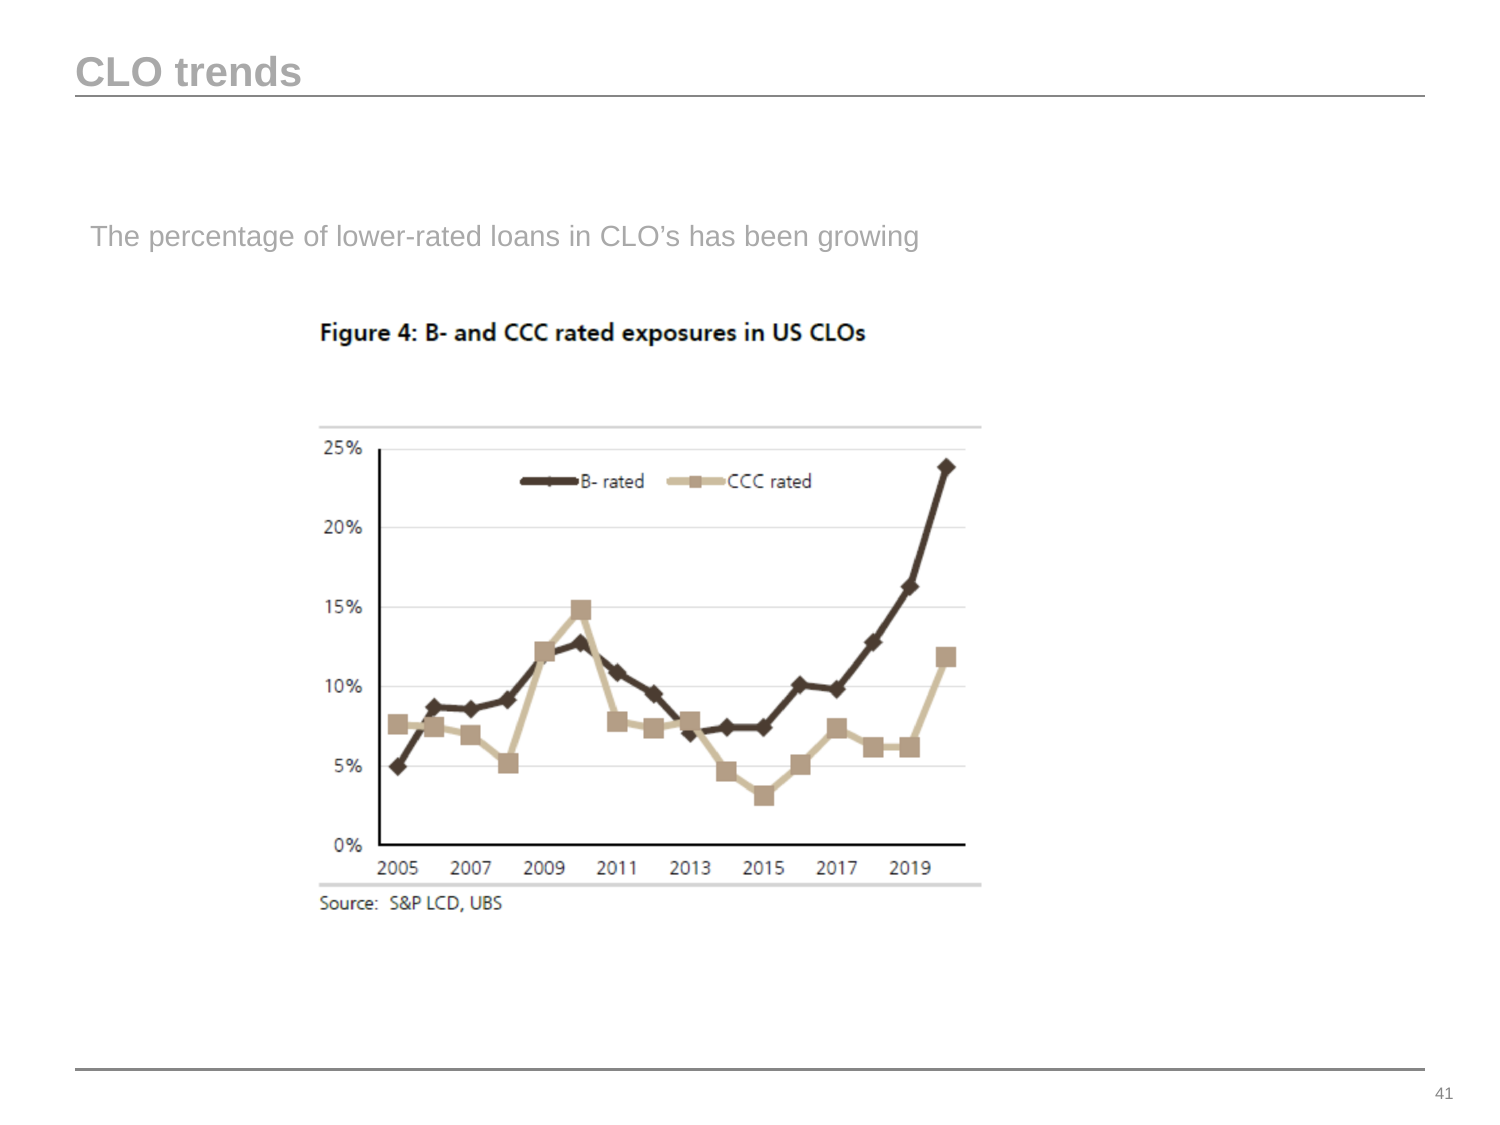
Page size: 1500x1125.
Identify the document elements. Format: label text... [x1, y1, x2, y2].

title CLO trends [75, 45, 1424, 96]
text_box The percentage of lower-rated loans in CLO’s has been growing [74, 209, 1290, 539]
picture [318, 317, 983, 914]
